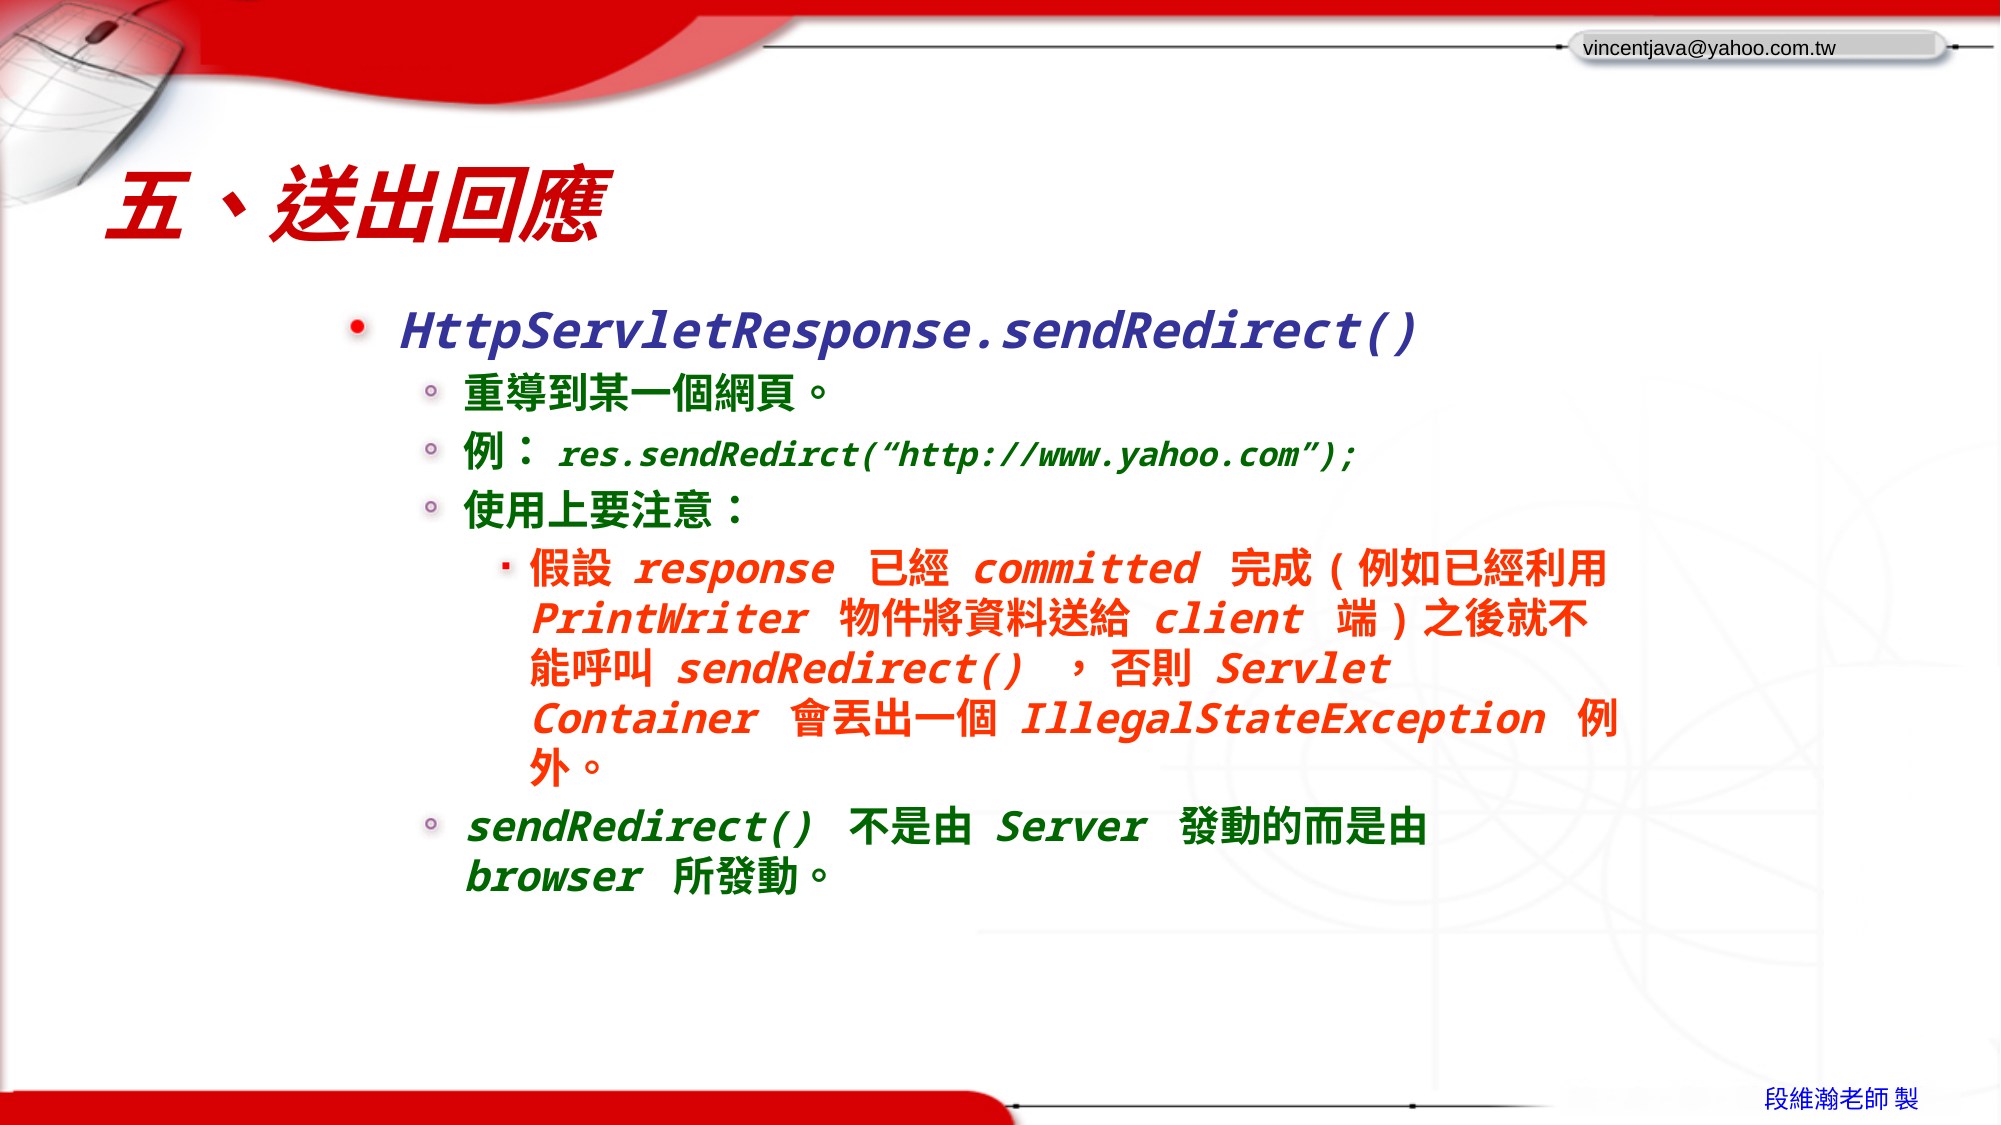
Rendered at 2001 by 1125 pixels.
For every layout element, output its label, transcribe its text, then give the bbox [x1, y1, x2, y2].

picture [0, 0, 2001, 1125]
list HttpServletResponse.sendRedirect() 重導到某一個網頁。 例：res.sendRedirct(“http://www.yahoo.com”); 使用上要注意： 假設 response 已經 committed 完成(例如已經利用 PrintWriter 物件將資料送給 client 端)之後就不能呼叫 sendRedirect() ， 否則 Servlet Container 會丟出一個 IllegalStateException 例外。 sendRedirect() 不是由 Server 發動的而是由 browser 所發動。 [326, 290, 1638, 966]
title 五、送出回應 [86, 136, 1887, 268]
